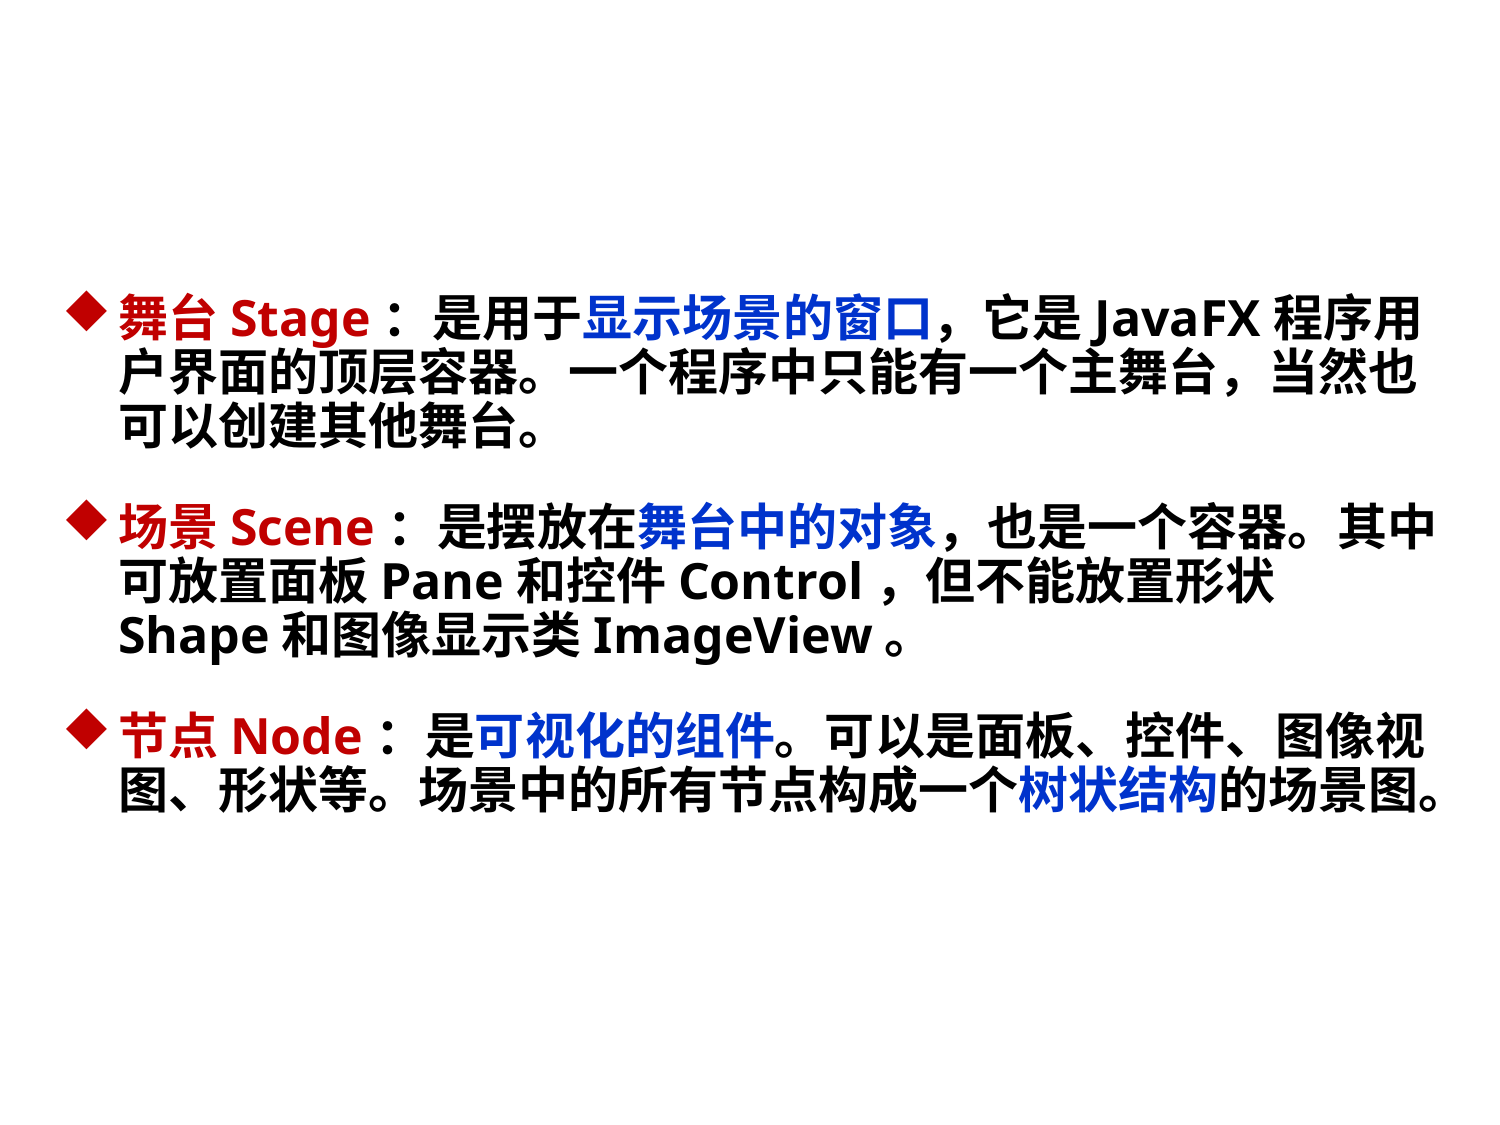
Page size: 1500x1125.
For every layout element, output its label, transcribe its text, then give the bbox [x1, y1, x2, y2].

text_box 舞台Stage：是用于显示场景的窗口，它是JavaFX程序用户界面的顶层容器。一个程序中只能有一个主舞台，当然也可以创建其他舞台。 场景Scene：是摆放在舞台中的对象，也是一个容器。其中可放置面板Pane和控件Control，但不能放置形状Shape和图像显示类ImageView。 节点Node：是可视化的组件。可以是面板、控件、图像视图、形状等。场景中的所有节点构成一个树状结构的场景图。 [47, 285, 1453, 827]
